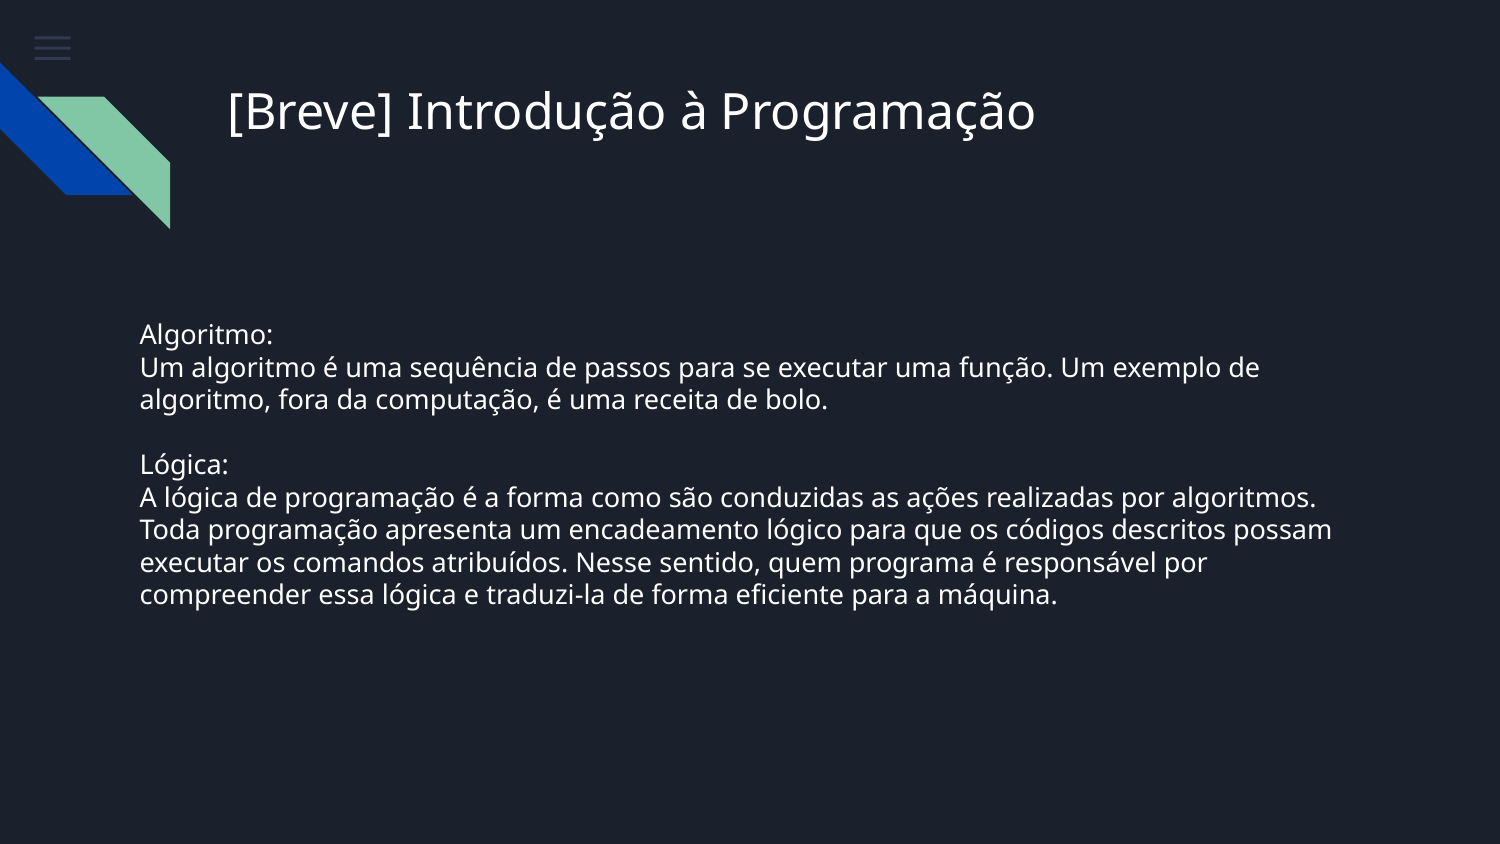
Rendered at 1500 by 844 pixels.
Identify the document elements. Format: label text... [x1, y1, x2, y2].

title [Breve] Introdução à Programação [212, 64, 1368, 215]
text_box Algoritmo: Um algoritmo é uma sequência de passos para se executar uma função. Um exemplo de algoritmo, fora da computação, é uma receita de bolo. Lógica: A lógica de programação é a forma como são conduzidas as ações realizadas por algoritmos. Toda programação apresenta um encadeamento lógico para que os códigos descritos possam executar os comandos atribuídos. Nesse sentido, quem programa é responsável por compreender essa lógica e traduzi-la de forma eficiente para a máquina. [124, 302, 1388, 724]
